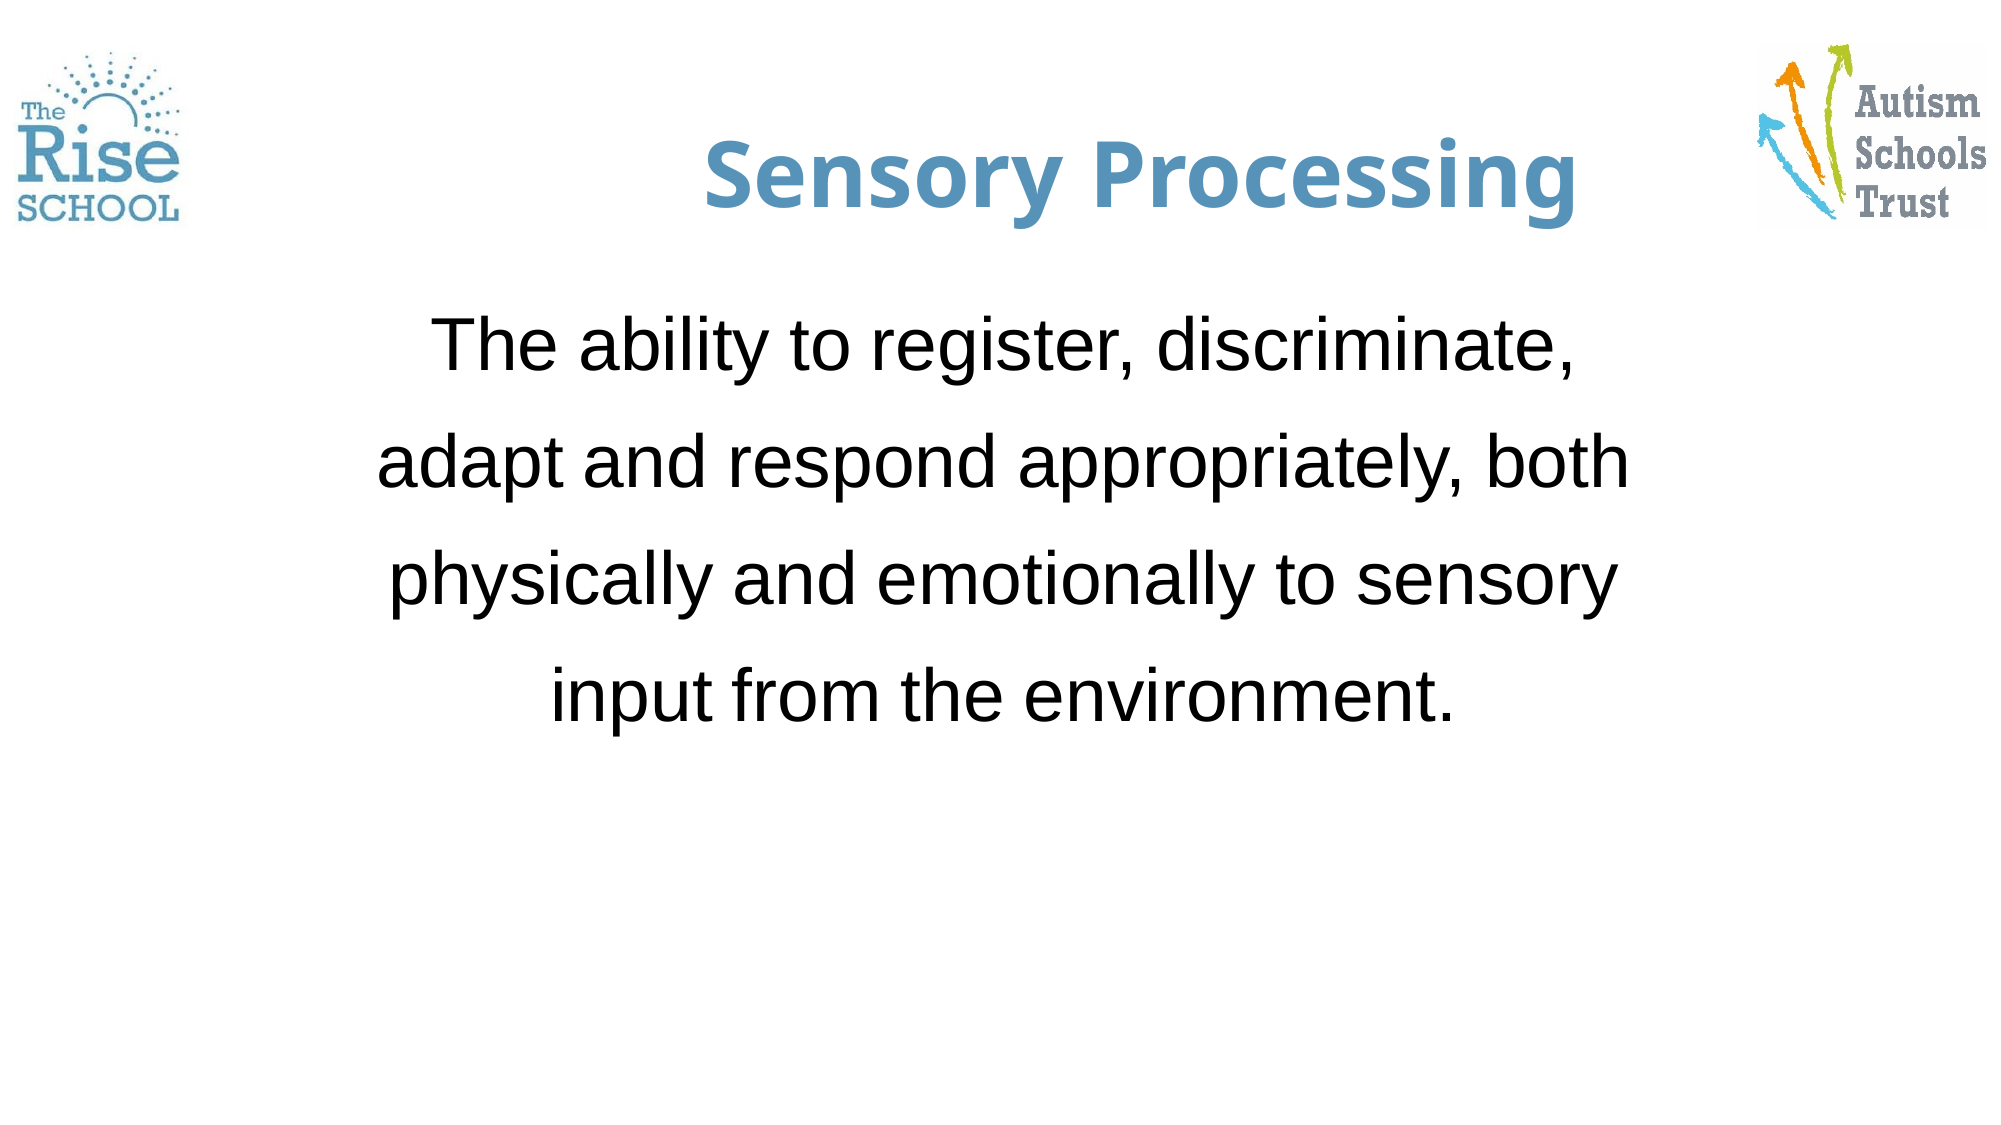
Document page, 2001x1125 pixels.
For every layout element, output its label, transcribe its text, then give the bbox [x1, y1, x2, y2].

text_box The ability to register, discriminate, adapt and respond appropriately, both physically and emotionally to sensory input from the environment. [370, 268, 1636, 737]
title Sensory Processing [258, 59, 1730, 278]
picture [1757, 44, 1987, 230]
picture [0, 45, 195, 229]
